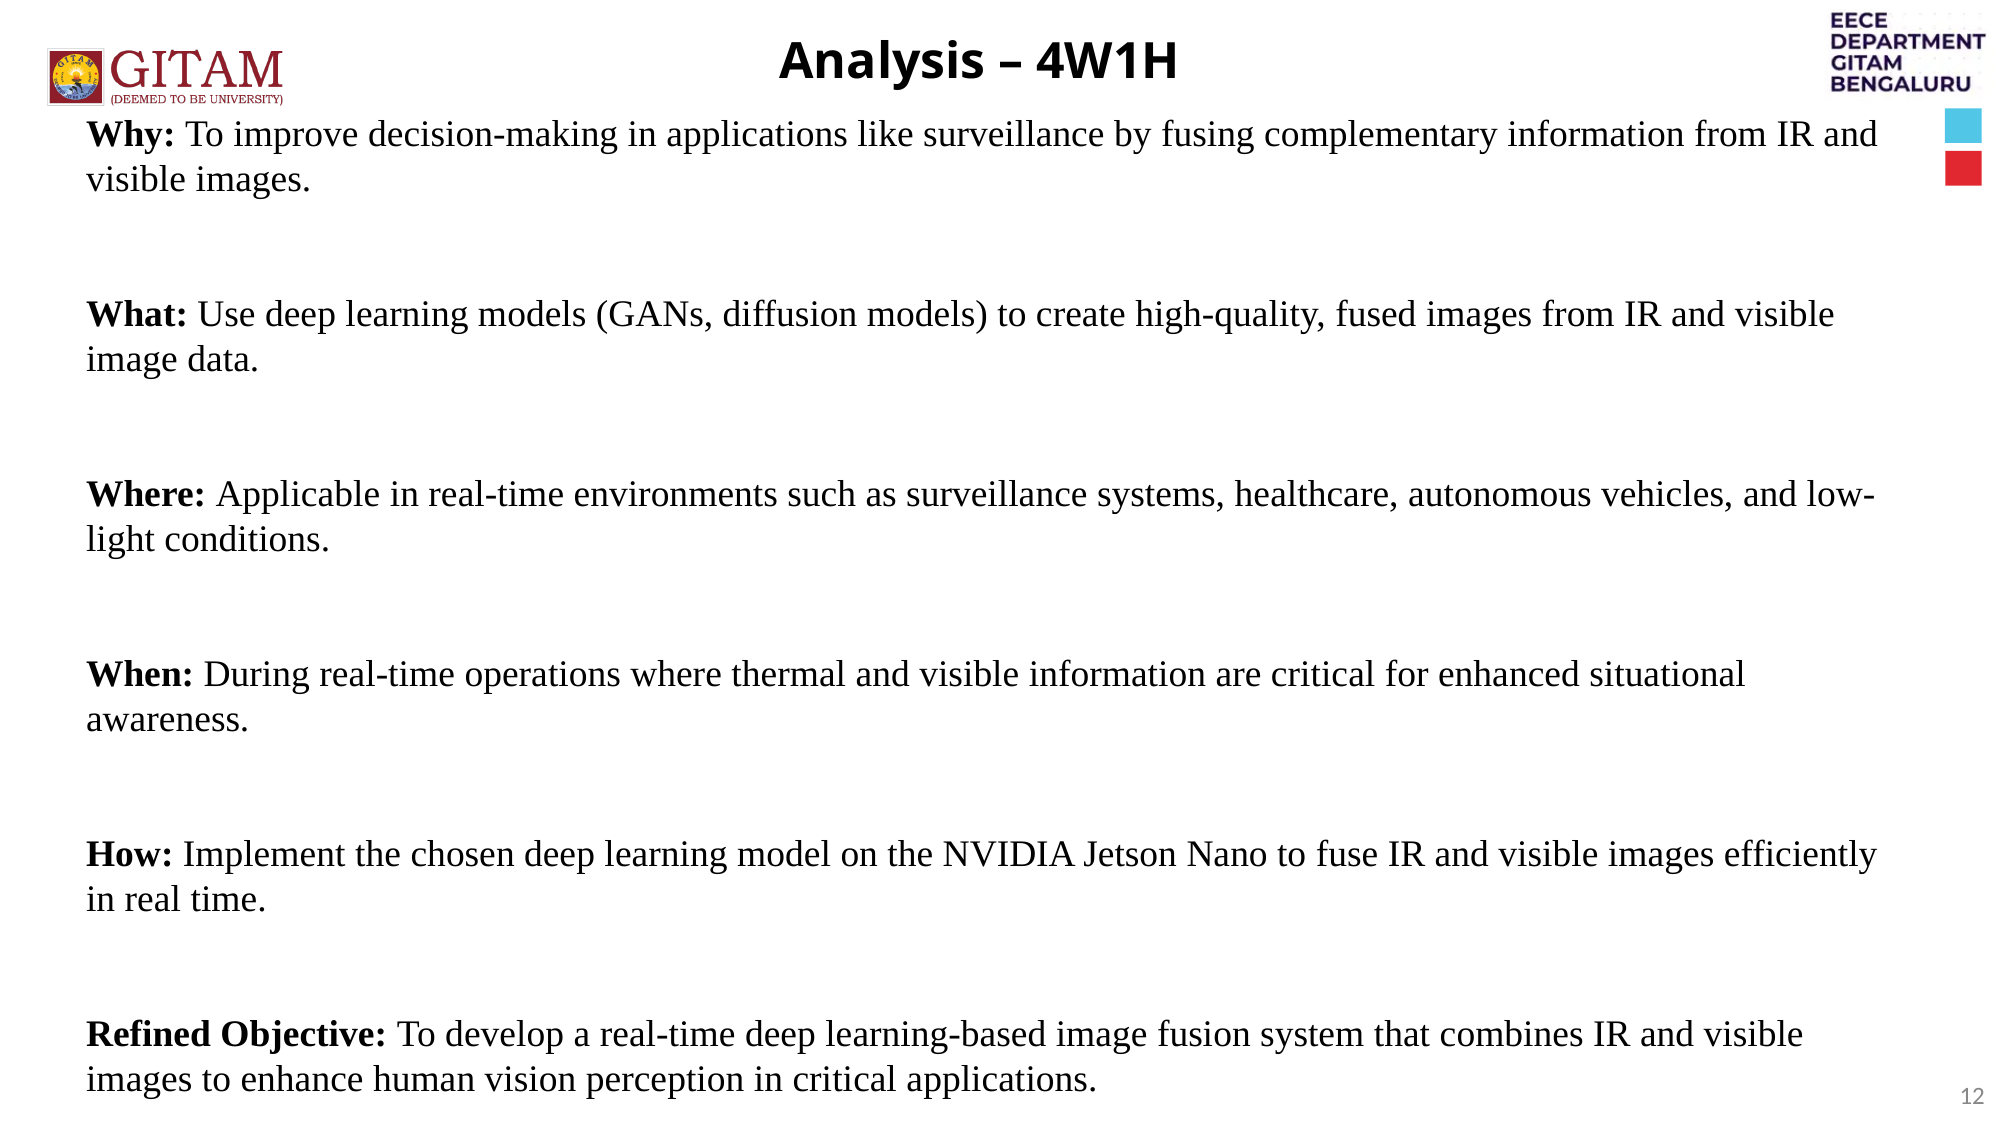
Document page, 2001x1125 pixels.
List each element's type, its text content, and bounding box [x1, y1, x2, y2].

picture [43, 42, 117, 112]
text_box Why: To improve decision-making in applications like surveillance by fusing complementary information from IR and visible images. What: Use deep learning models (GANs, diffusion models) to create high-quality, fused images from IR and visible image data. Where: Applicable in real-time environments such as surveillance systems, healthcare, autonomous vehicles, and low-light conditions. When: During real-time operations where thermal and visible information are critical for enhanced situational awareness. How: Implement the chosen deep learning model on the NVIDIA Jetson Nano to fuse IR and visible images efficiently in real time. Refined Objective: To develop a real-time deep learning-based image fusion system that combines IR and visible images to enhance human vision perception in critical applications. [70, 101, 1929, 1043]
slide_number 12 [1550, 1065, 2000, 1125]
picture [1824, 1, 2000, 101]
text_box Analysis – 4W1H [117, 20, 1843, 101]
